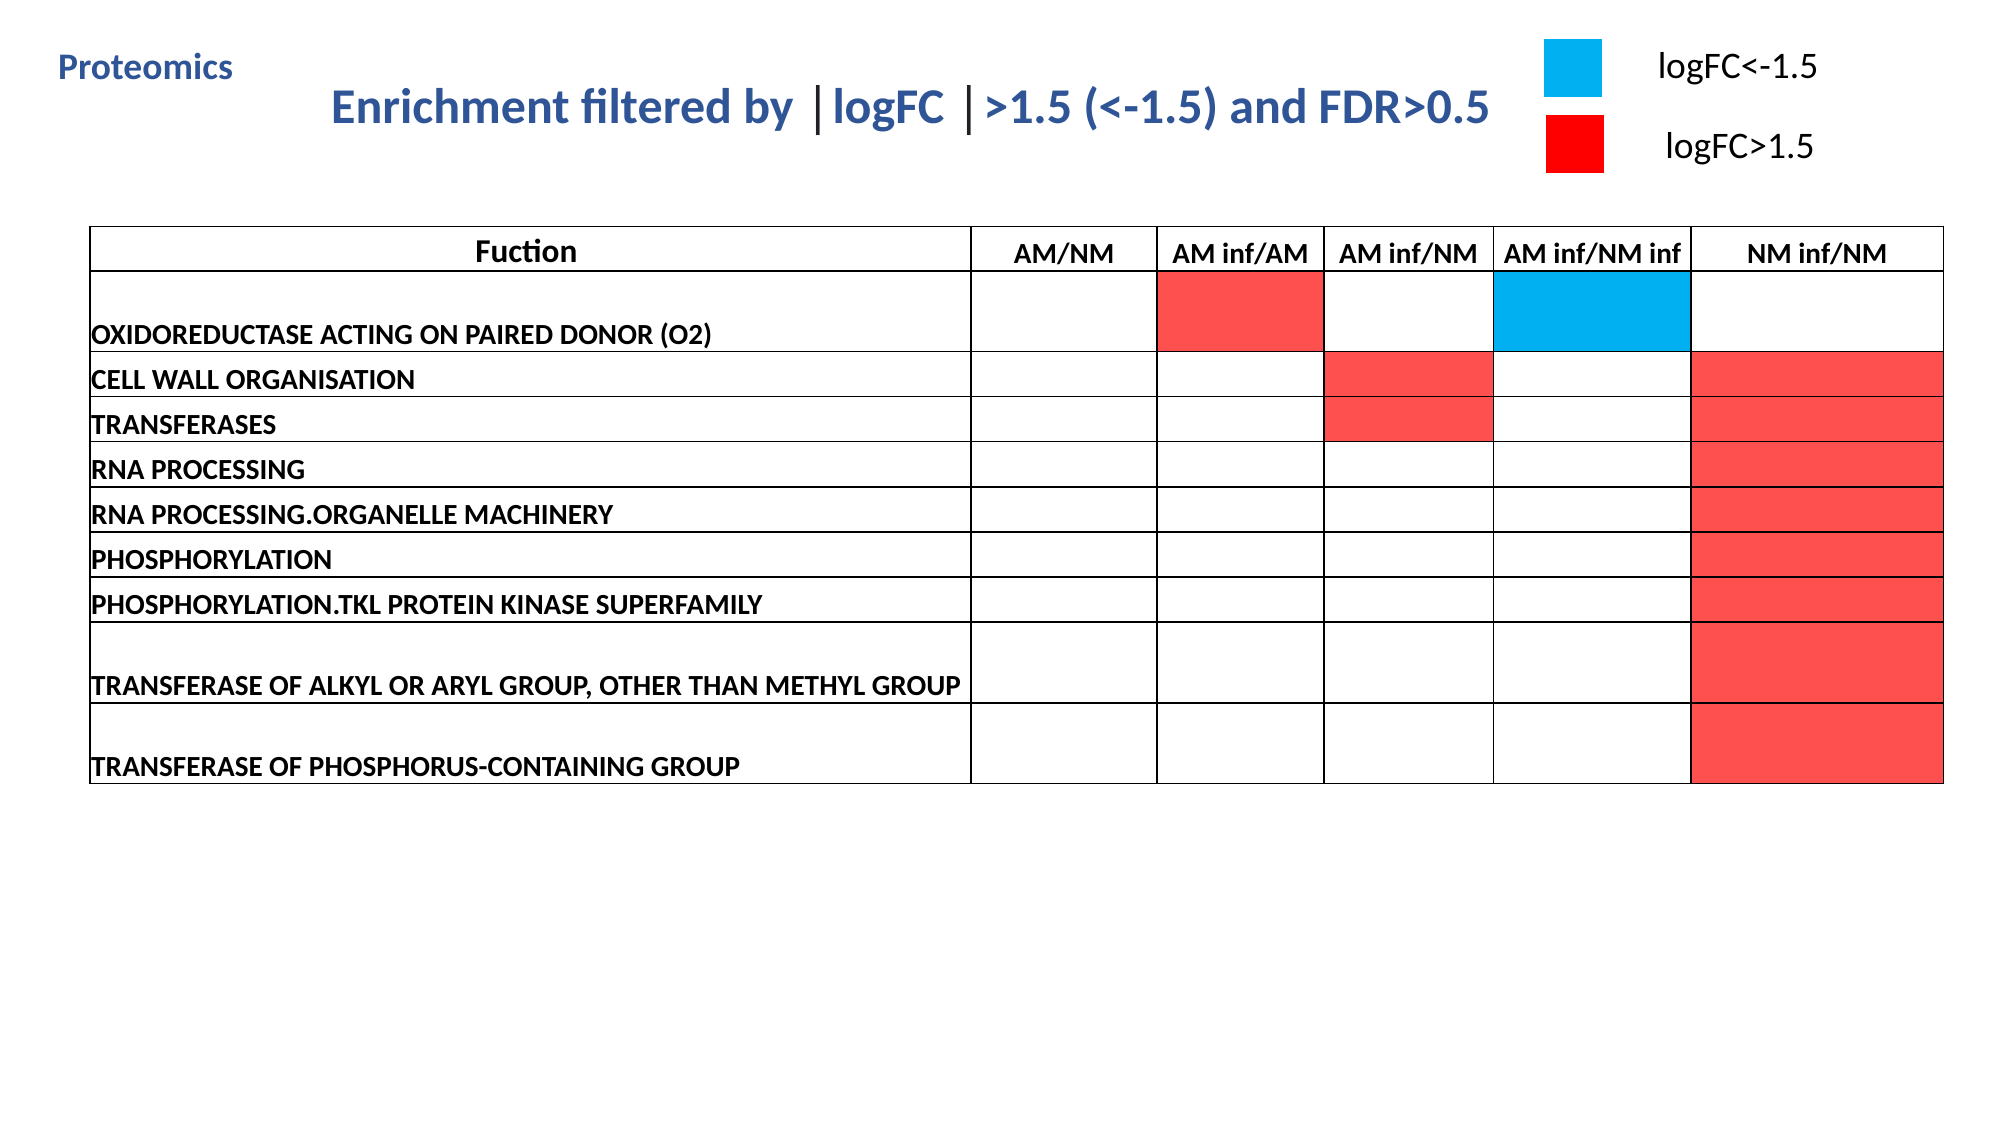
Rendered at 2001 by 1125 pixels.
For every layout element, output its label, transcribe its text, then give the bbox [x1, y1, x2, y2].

table_cell CELL WALL ORGANISATION [91, 352, 970, 396]
text_box logFC<-1.5 [1643, 33, 1997, 94]
table_cell [972, 442, 1156, 486]
table_cell [1692, 272, 1943, 351]
table_cell OXIDOREDUCTASE ACTING ON PAIRED DONOR (O2) [91, 272, 970, 351]
text_box [1546, 115, 1604, 173]
table_cell TRANSFERASE OF PHOSPHORUS-CONTAINING GROUP [91, 704, 970, 783]
table_cell [972, 578, 1156, 621]
table_header Fuction [91, 227, 970, 270]
table_cell [1692, 704, 1943, 783]
table_cell [1692, 578, 1943, 621]
text_box logFC>1.5 [1650, 113, 2000, 174]
table_cell [1494, 442, 1690, 486]
table_header AM inf/NM [1325, 227, 1493, 270]
table_cell [972, 533, 1156, 576]
table_cell [1158, 397, 1323, 441]
table_cell [1692, 488, 1943, 531]
table_cell RNA PROCESSING [91, 442, 970, 486]
table_cell [1158, 704, 1323, 783]
table_cell [1325, 623, 1493, 702]
table_cell [1158, 533, 1323, 576]
table_cell [972, 488, 1156, 531]
table_header AM/NM [972, 227, 1156, 270]
table_cell [1325, 704, 1493, 783]
table_cell [1494, 704, 1690, 783]
table_cell [972, 704, 1156, 783]
table_cell [1692, 533, 1943, 576]
table_cell [1325, 578, 1493, 621]
table_cell RNA PROCESSING.ORGANELLE MACHINERY [91, 488, 970, 531]
table_cell [972, 623, 1156, 702]
table_cell [1325, 272, 1493, 351]
table_cell TRANSFERASES [91, 397, 970, 441]
table_cell TRANSFERASE OF ALKYL OR ARYL GROUP, OTHER THAN METHYL GROUP [91, 623, 970, 702]
table_cell [1494, 352, 1690, 396]
table_cell [972, 352, 1156, 396]
table_cell [1494, 397, 1690, 441]
table_cell [972, 397, 1156, 441]
table_header AM inf/AM [1158, 227, 1323, 270]
table_cell [1325, 488, 1493, 531]
table_cell [1494, 272, 1690, 351]
table_cell PHOSPHORYLATION.TKL PROTEIN KINASE SUPERFAMILY [91, 578, 970, 621]
text_box [1544, 39, 1602, 97]
table_cell [1692, 352, 1943, 396]
text_box Enrichment filtered by |logFC |>1.5 (<-1.5) and FDR>0.5 [316, 66, 1677, 141]
table_cell [1325, 442, 1493, 486]
table_cell [1494, 488, 1690, 531]
table_cell [1158, 488, 1323, 531]
table_cell [1692, 442, 1943, 486]
table_header AM inf/NM inf [1494, 227, 1690, 270]
table_cell [1158, 578, 1323, 621]
table_cell [1692, 397, 1943, 441]
table_cell [1158, 272, 1323, 351]
table_cell [1325, 533, 1493, 576]
table_header NM inf/NM [1692, 227, 1943, 270]
table_cell [1494, 623, 1690, 702]
table_cell [1325, 352, 1493, 396]
table_cell PHOSPHORYLATION [91, 533, 970, 576]
table_cell [1158, 352, 1323, 396]
table_cell [1494, 578, 1690, 621]
table_cell [1325, 397, 1493, 441]
table_cell [1158, 442, 1323, 486]
text_box Proteomics [43, 34, 282, 95]
table_cell [1158, 623, 1323, 702]
table_cell [1494, 533, 1690, 576]
table_cell [1692, 623, 1943, 702]
table_cell [972, 272, 1156, 351]
